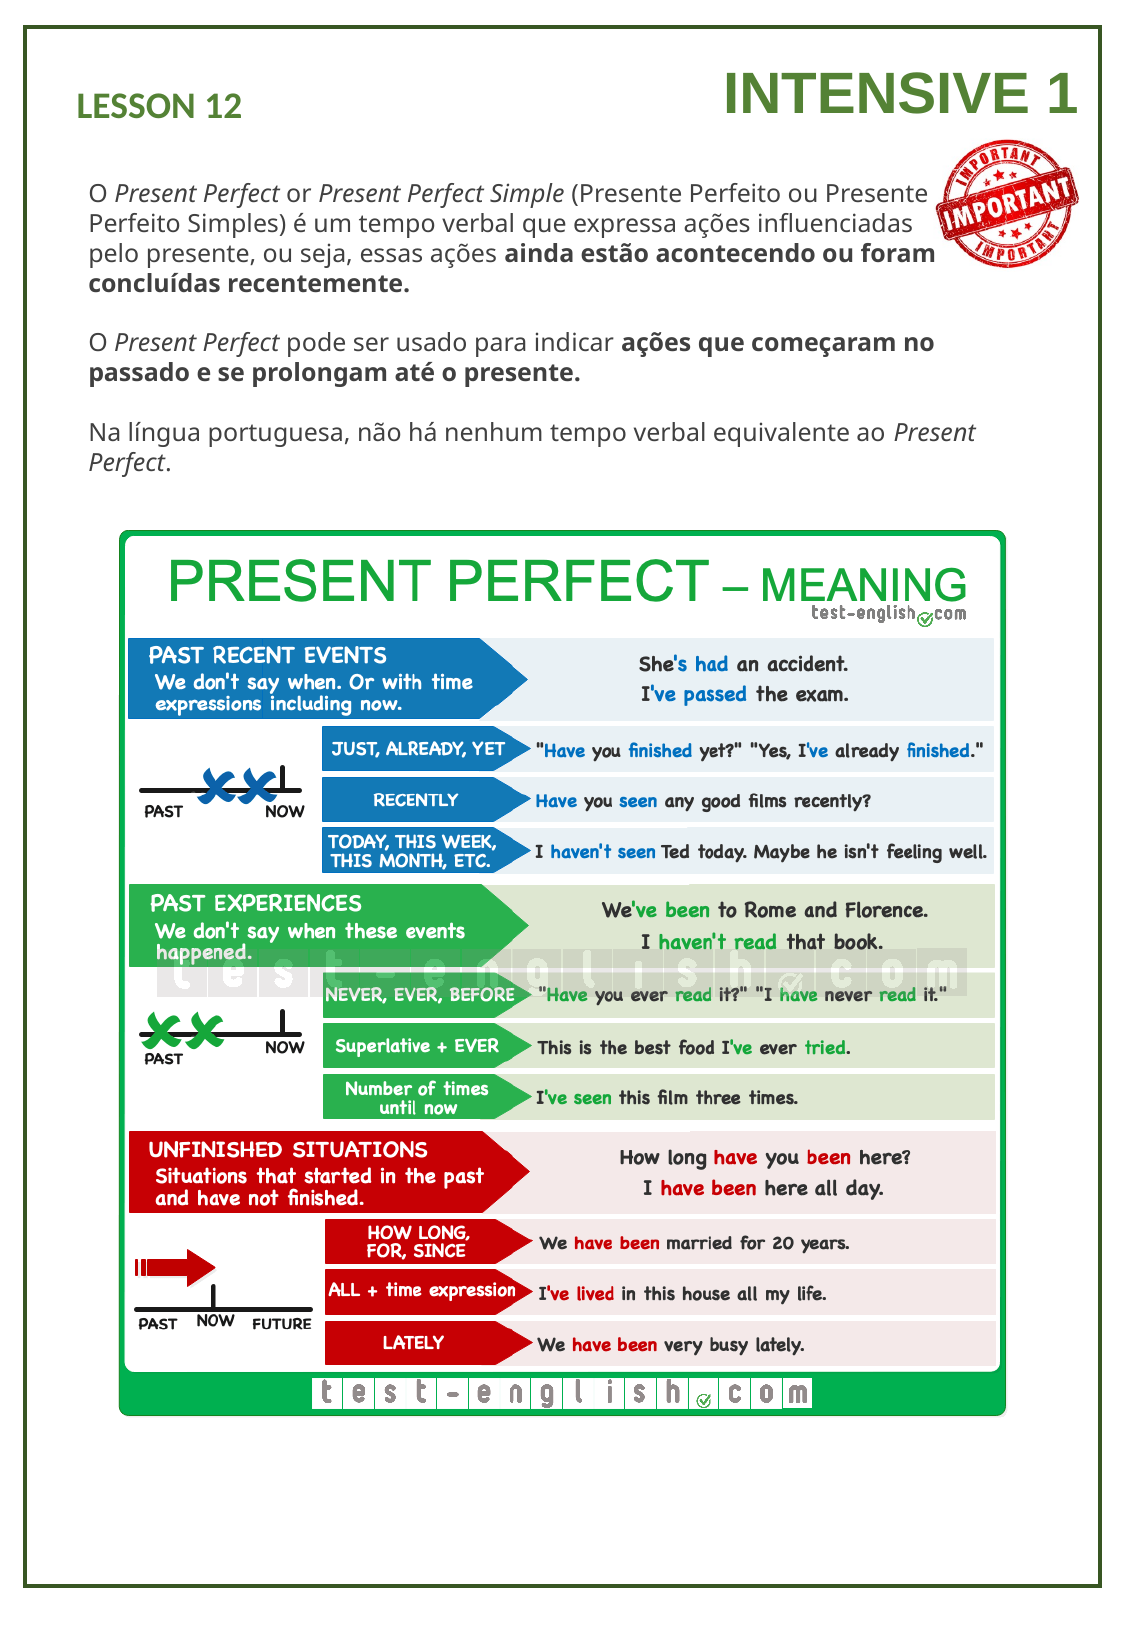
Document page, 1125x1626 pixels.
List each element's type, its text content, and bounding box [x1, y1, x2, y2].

text_box [23, 25, 1102, 1588]
text_box O Present Perfect or Present Perfect Simple (Presente Perfeito ou Presente Perfeito Simples) é um tempo verbal que expressa ações influenciadas pelo presente, ou seja, essas ações ainda estão acontecendo ou foram concluídas recentemente. O Present Perfect pode ser usado para indicar ações que começaram no passado e se prolongam até o presente. Na língua portuguesa, não há nenhum tempo verbal equivalente ao Present Perfect. [73, 169, 1020, 484]
picture [933, 129, 1081, 272]
text_box INTENSIVE 1 [708, 47, 1094, 133]
picture [117, 527, 1008, 1418]
